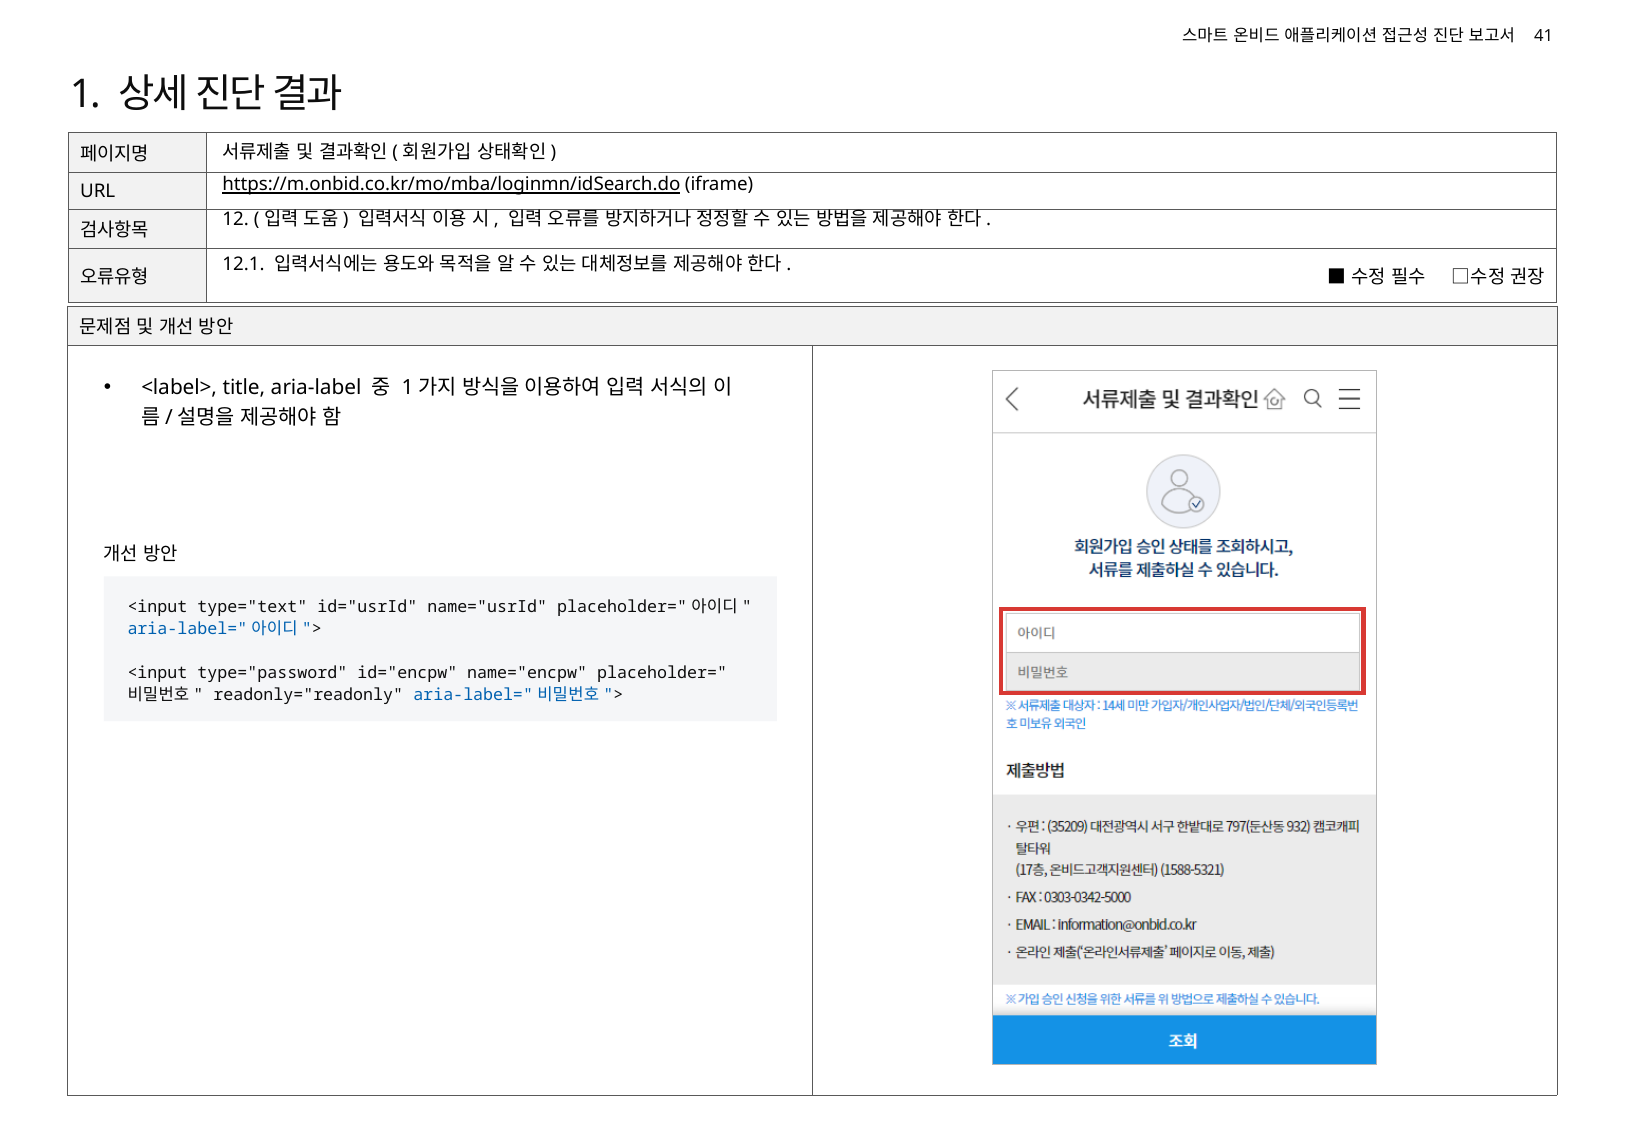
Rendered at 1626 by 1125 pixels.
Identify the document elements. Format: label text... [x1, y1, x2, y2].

list <label>, title, aria-label 중 1가지 방식을 이용하여 입력 서식의 이름/설명을 제공해야 함 [103, 368, 778, 499]
list https://m.onbid.co.kr/mo/mba/loginmn/idSearch.do (iframe) [207, 167, 1557, 201]
list 12. (입력 도움) 입력서식 이용 시, 입력 오류를 방지하거나 정정할 수 있는 방법을 제공해야 한다. [207, 201, 1557, 236]
picture [992, 370, 1377, 1065]
list 서류제출 및 결과확인(회원가입 상태확인) [207, 133, 1557, 167]
list 12.1. 입력서식에는 용도와 목적을 알 수 있는 대체정보를 제공해야 한다. [207, 235, 1293, 291]
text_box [103, 541, 778, 722]
title 1. 상세 진단 결과 [69, 72, 1126, 117]
